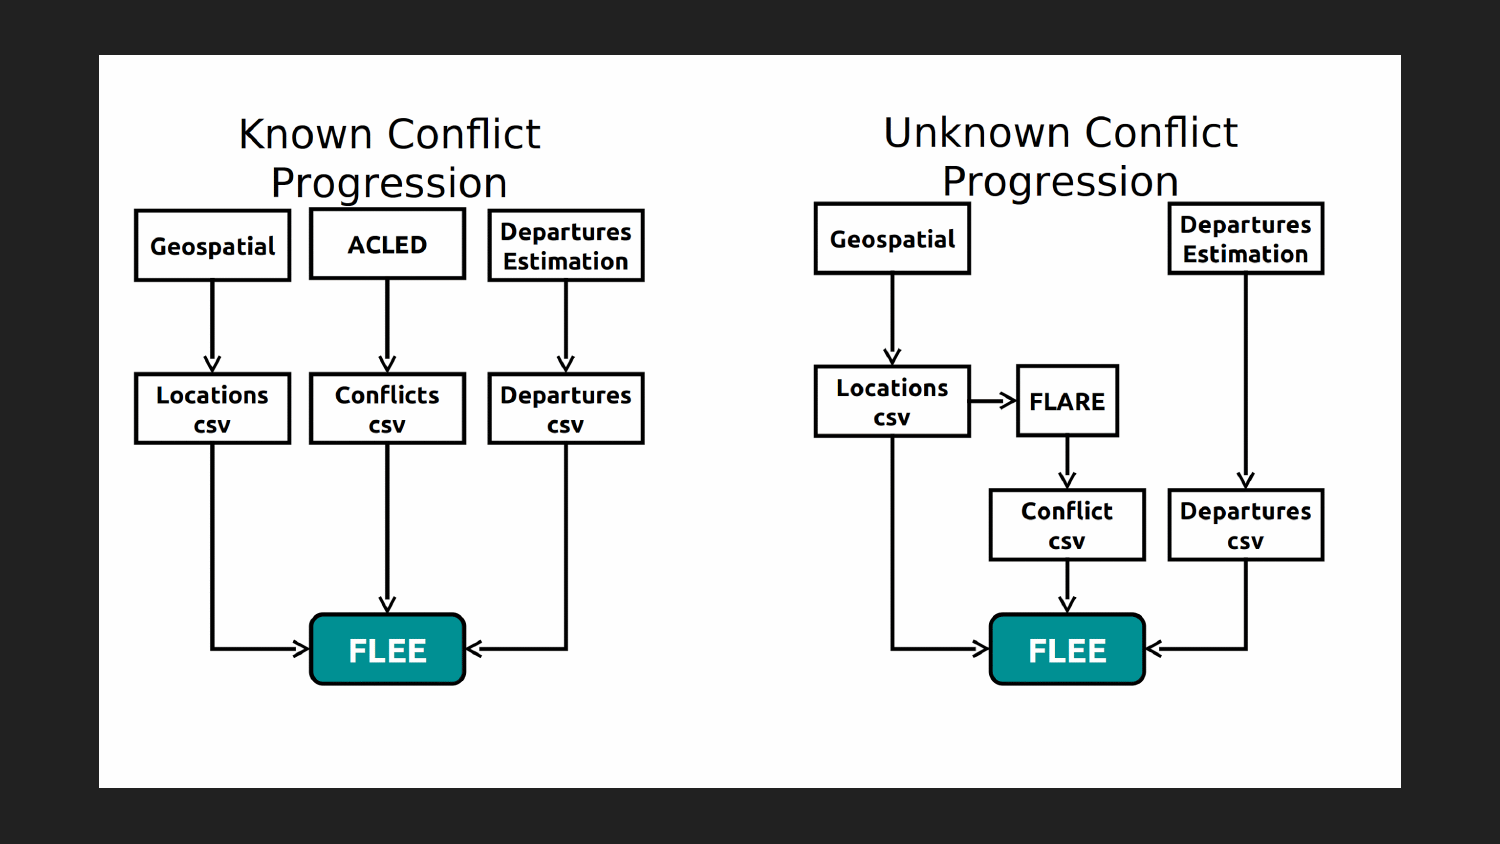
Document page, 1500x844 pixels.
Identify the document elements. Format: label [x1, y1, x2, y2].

picture [98, 55, 1402, 789]
